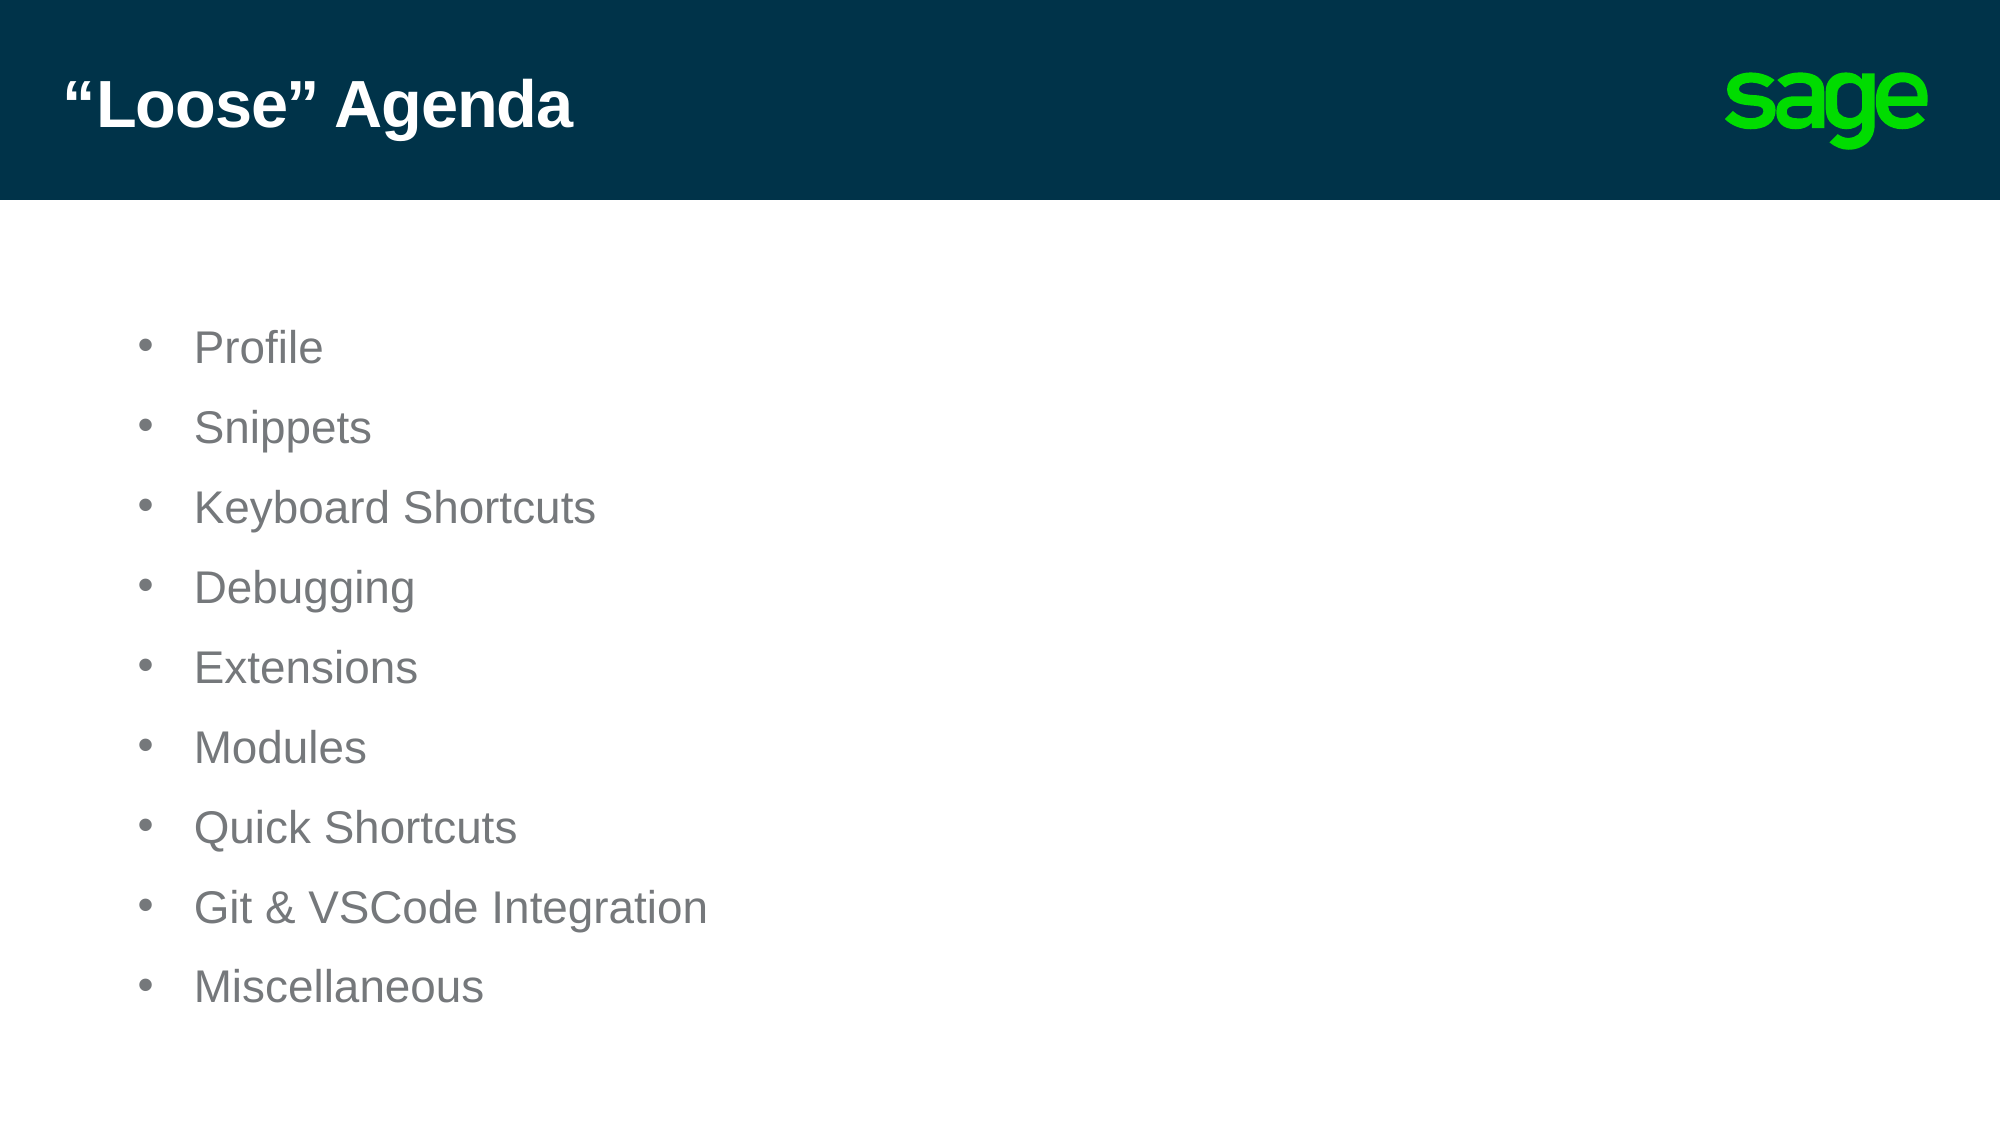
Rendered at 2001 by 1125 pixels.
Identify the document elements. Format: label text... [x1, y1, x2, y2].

title “Loose” Agenda [62, 37, 1650, 165]
list Profile Snippets Keyboard Shortcuts Debugging Extensions Modules Quick Shortcuts Git & VSCode Integration Miscellaneous [137, 267, 1938, 1063]
